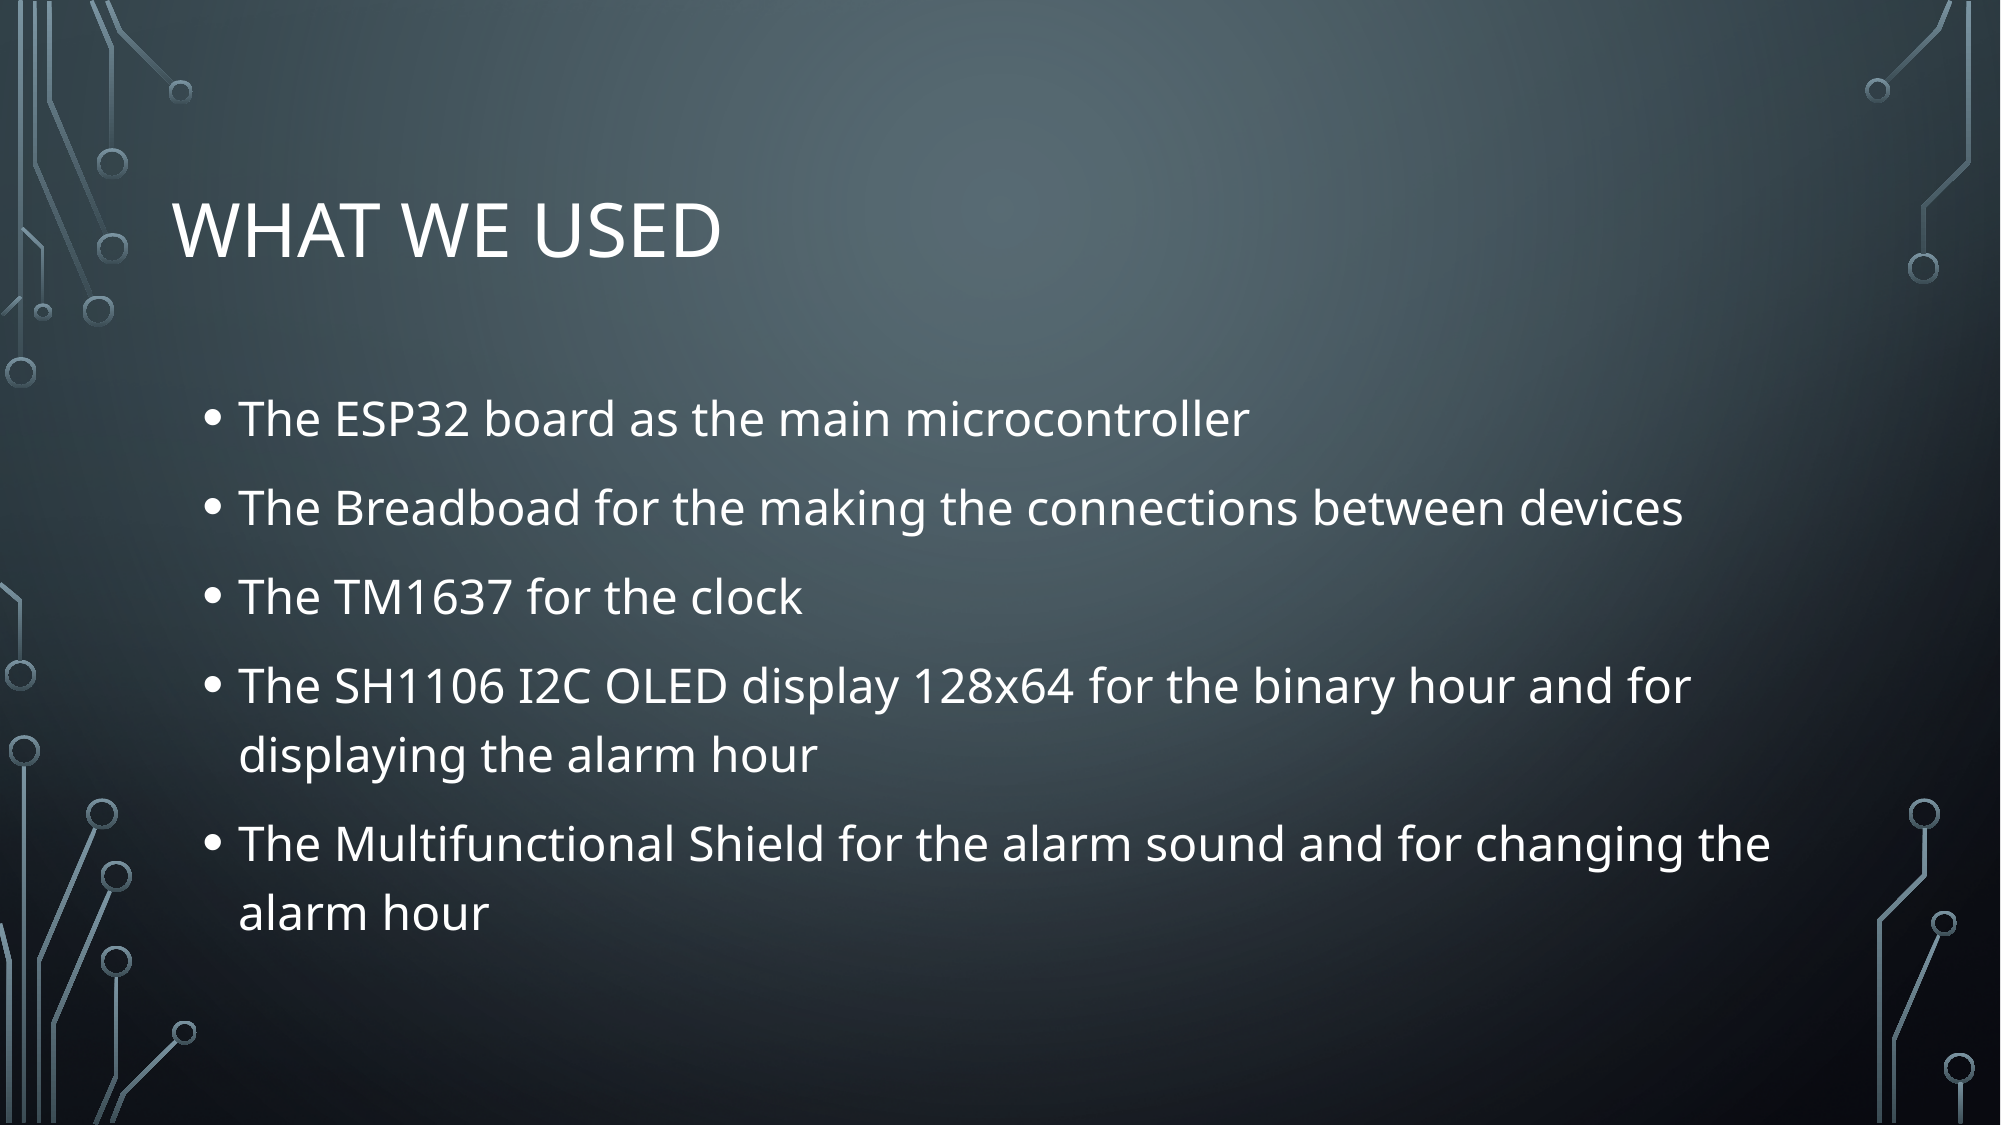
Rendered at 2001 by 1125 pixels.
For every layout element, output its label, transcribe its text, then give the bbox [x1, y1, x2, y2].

title WHAT WE USED [156, 111, 1782, 355]
list The ESP32 board as the main microcontroller The Breadboad for the making the connections between devices The TM1637 for the clock The SH1106 I2C OLED display 128x64 for the binary hour and for displaying the alarm hour The Multifunctional Shield for the alarm sound and for changing the alarm hour [187, 369, 1813, 950]
